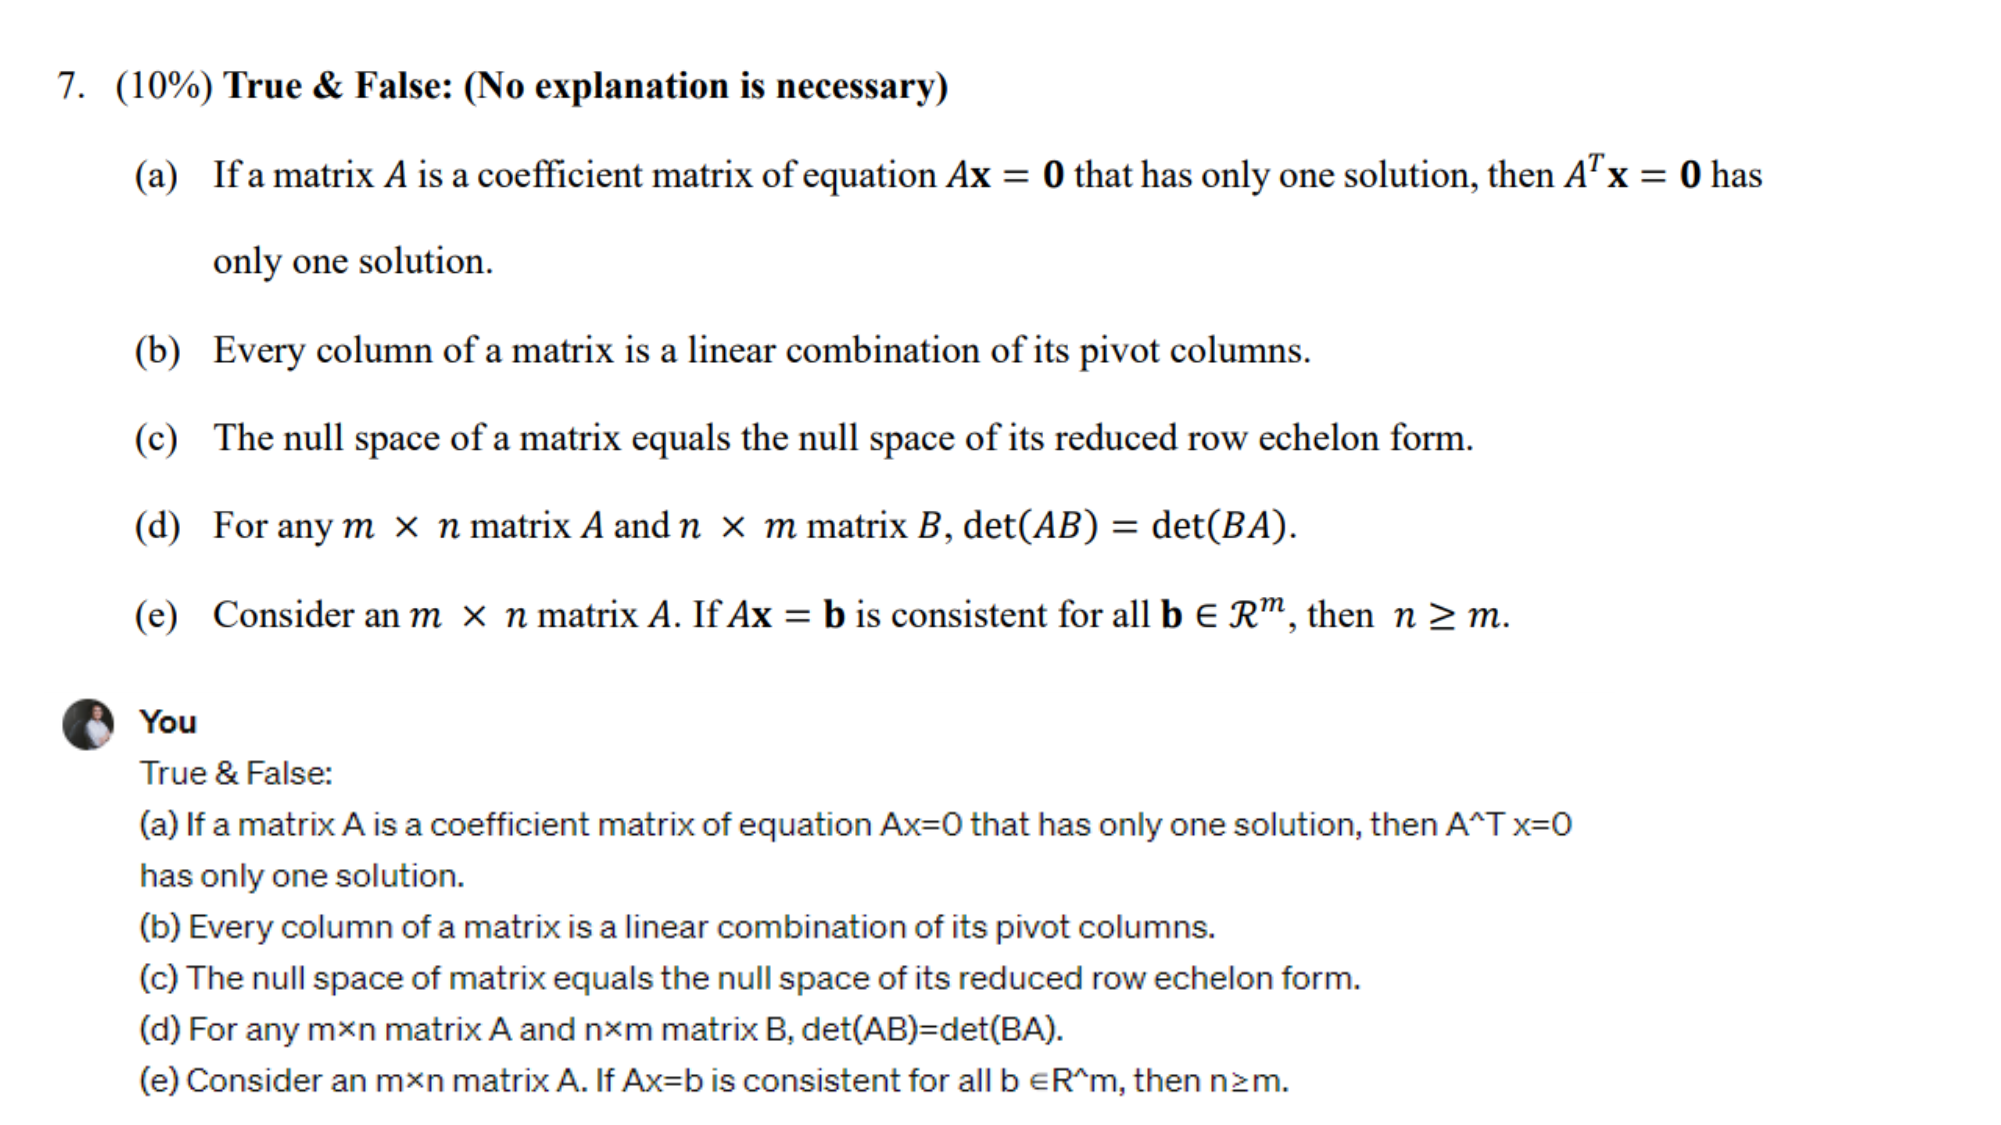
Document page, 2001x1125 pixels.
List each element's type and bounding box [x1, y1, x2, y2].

picture [46, 59, 1770, 643]
picture [44, 691, 1615, 1105]
